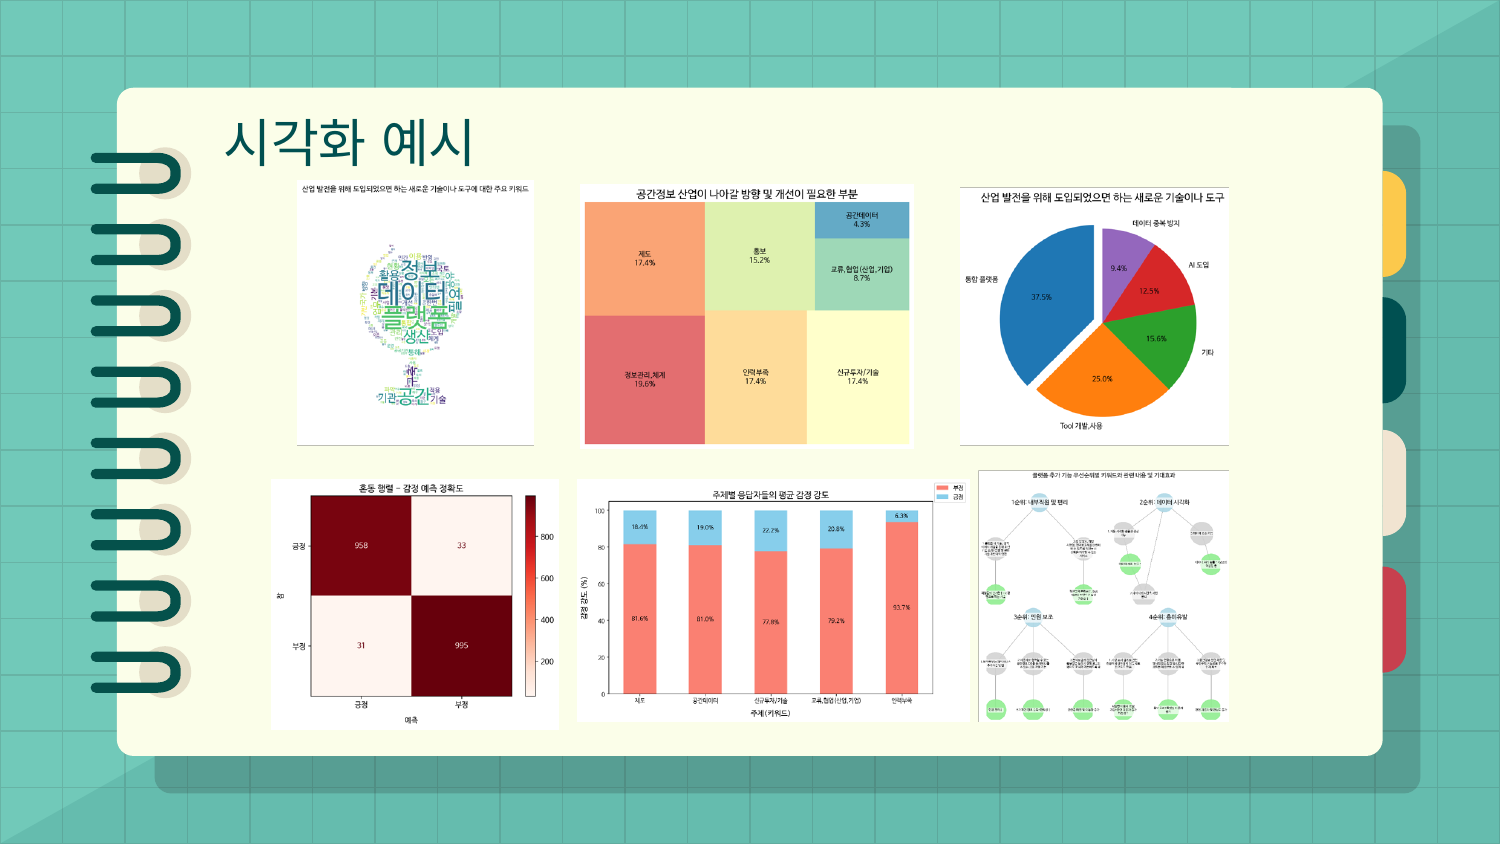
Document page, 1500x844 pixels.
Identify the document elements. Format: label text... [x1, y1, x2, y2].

picture [271, 180, 1229, 731]
text_box 시각화 예시 [208, 103, 1360, 181]
